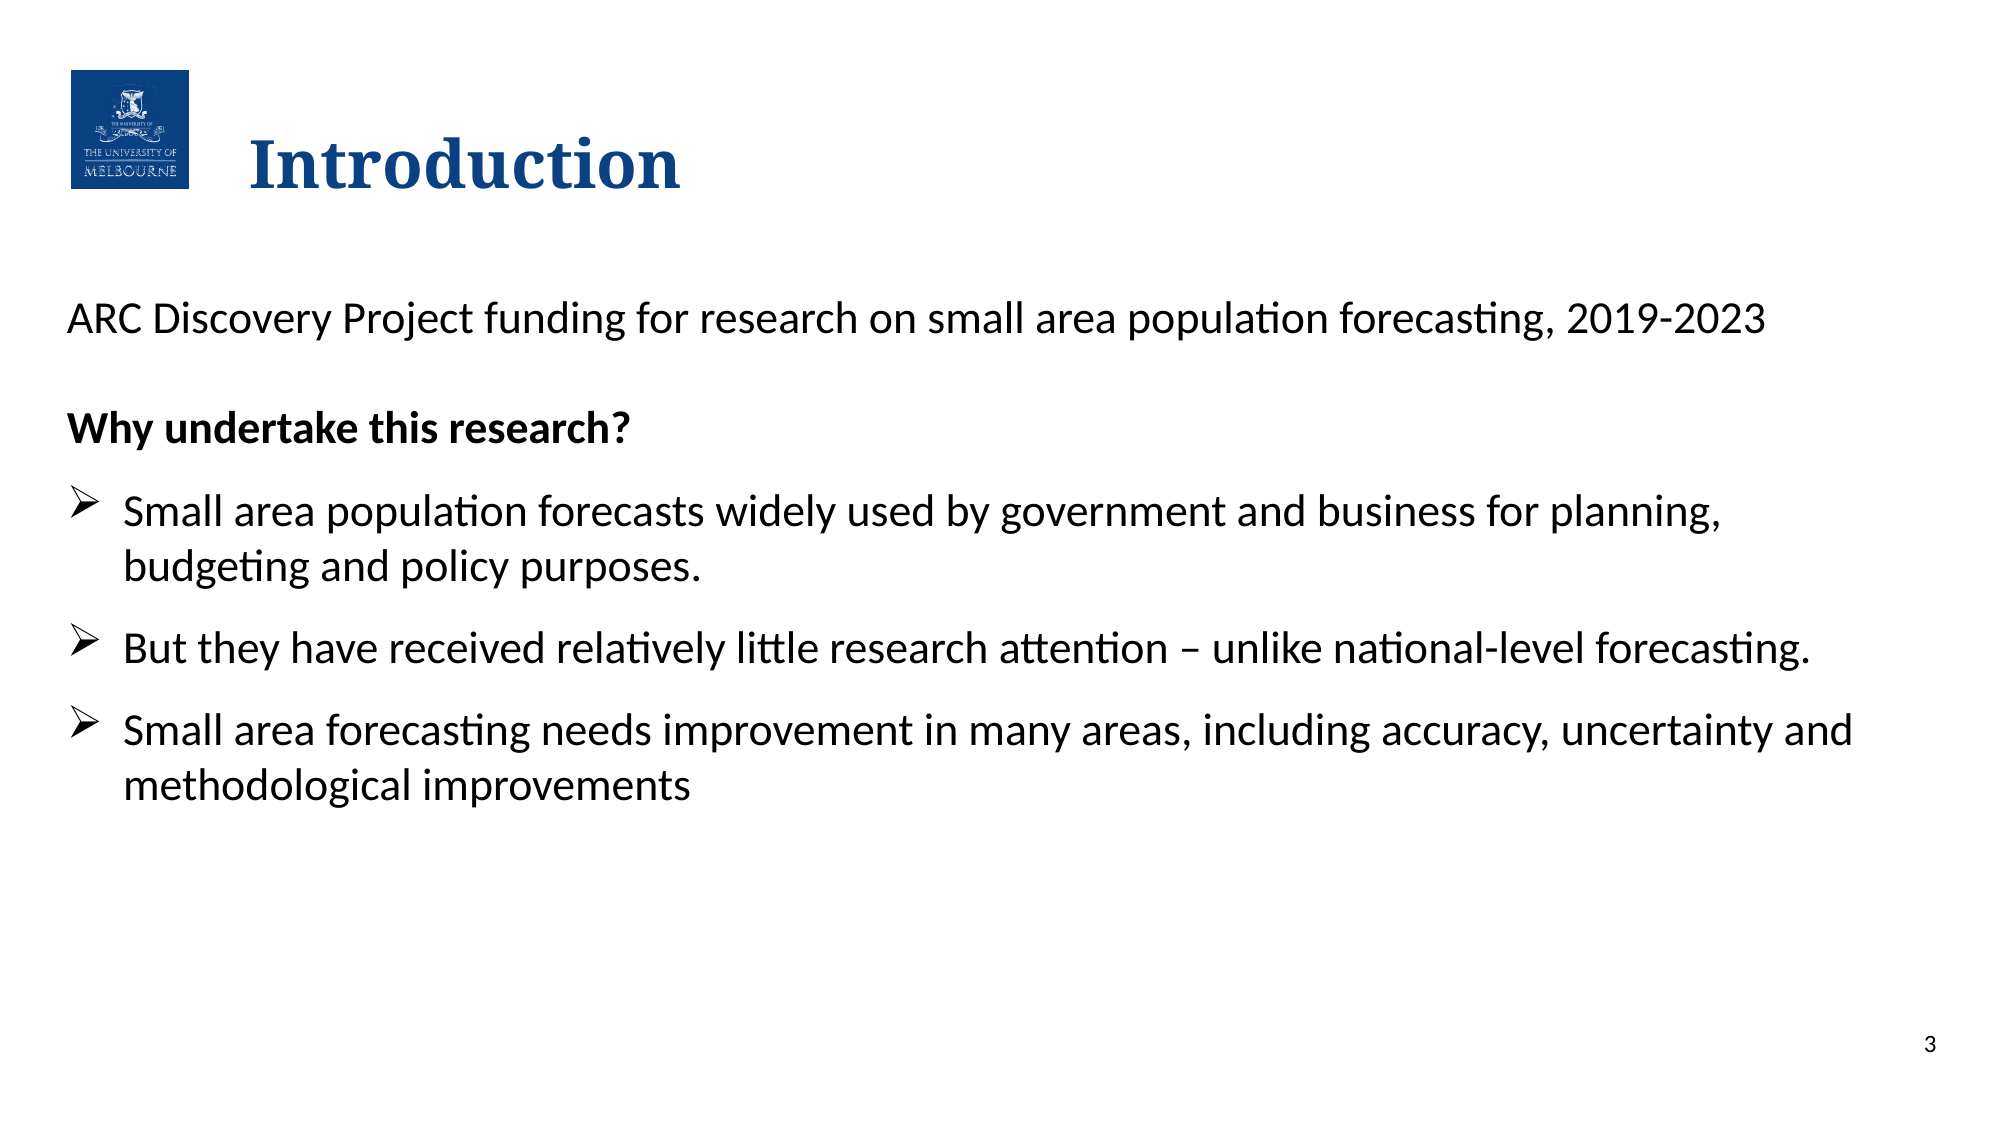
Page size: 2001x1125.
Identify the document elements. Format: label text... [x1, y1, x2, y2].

picture [71, 70, 189, 189]
title Introduction [234, 64, 1924, 211]
list ARC Discovery Project funding for research on small area population forecasting, 2019-2023 Why undertake this research? Small area population forecasts widely used by government and business for planning, budgeting and policy purposes. But they have received relatively little research attention – unlike national-level forecasting. Small area forecasting needs improvement in many areas, including accuracy, uncertainty and methodological improvements [51, 280, 1924, 970]
slide_number 3 [1797, 1012, 1937, 1073]
